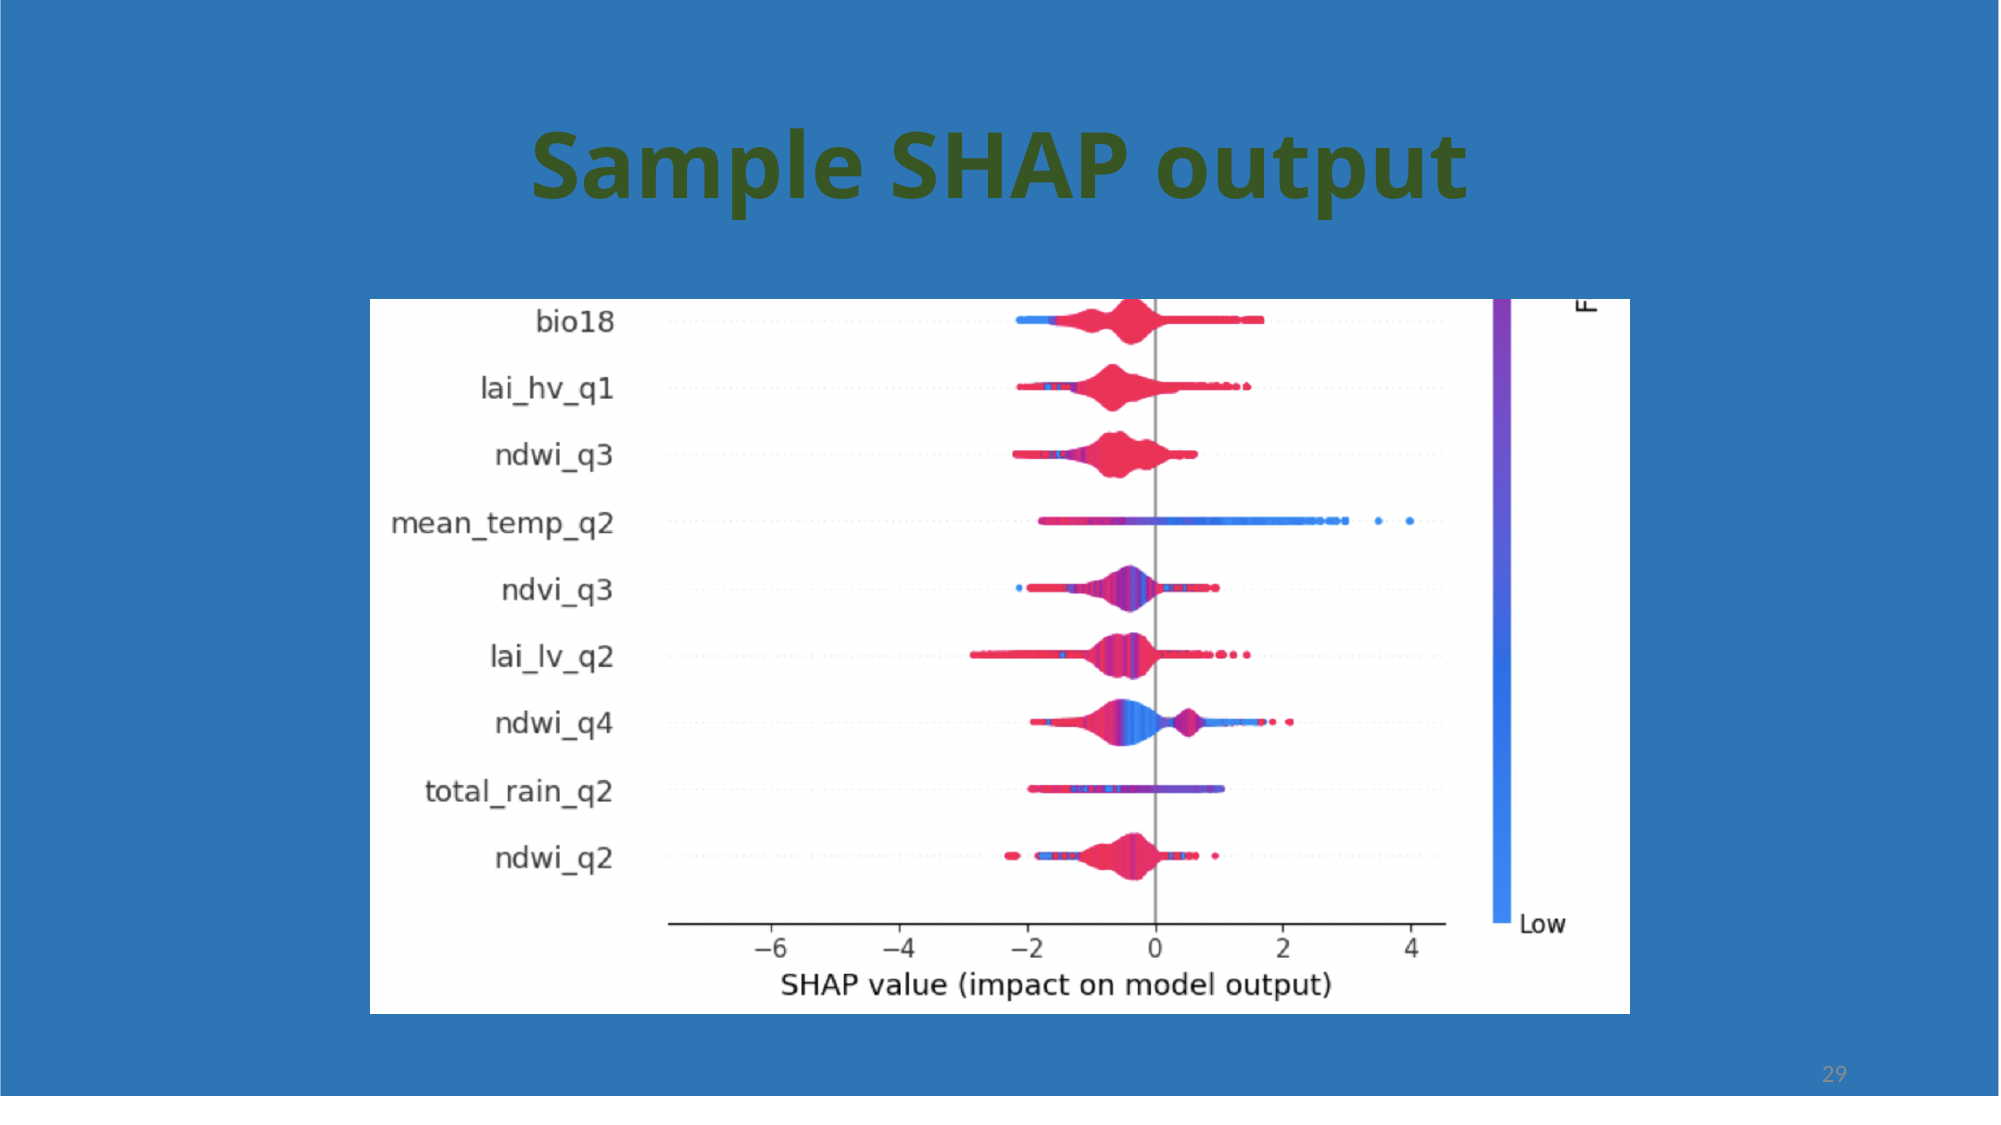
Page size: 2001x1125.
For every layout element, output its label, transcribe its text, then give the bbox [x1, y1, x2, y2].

picture [0, 0, 2001, 1125]
title Sample SHAP output [137, 59, 1863, 278]
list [370, 299, 1630, 1014]
slide_number 29 [1412, 1042, 1863, 1103]
